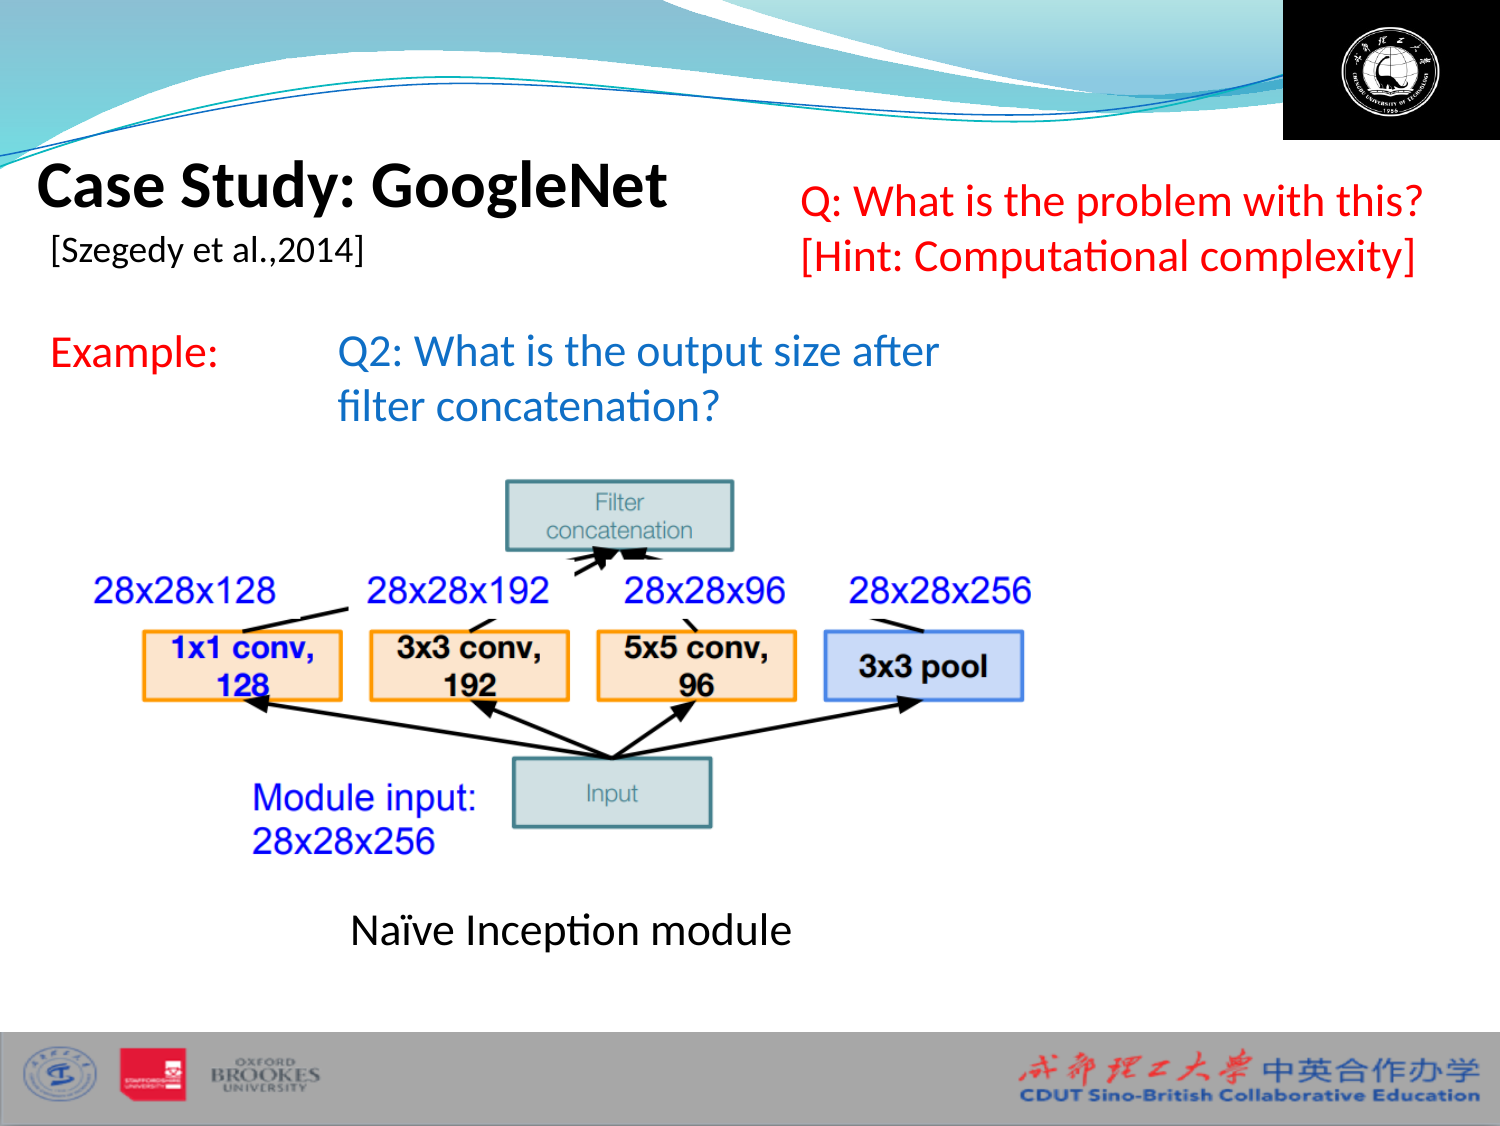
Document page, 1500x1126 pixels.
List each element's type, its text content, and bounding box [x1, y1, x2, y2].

text_box Naïve Inception module [350, 900, 825, 950]
text_box Q2: What is the output size after filter concatenation? [337, 320, 1000, 451]
text_box Example: [50, 322, 238, 376]
text_box Case Study: GoogleNet [37, 140, 763, 226]
text_box Q: What is the problem with this? [Hint: Computational complexity] [799, 170, 1463, 301]
picture [0, 1031, 1500, 1126]
picture [1283, 0, 1500, 140]
picture [87, 474, 1041, 863]
text_box [Szegedy et al.,2014] [50, 225, 388, 279]
